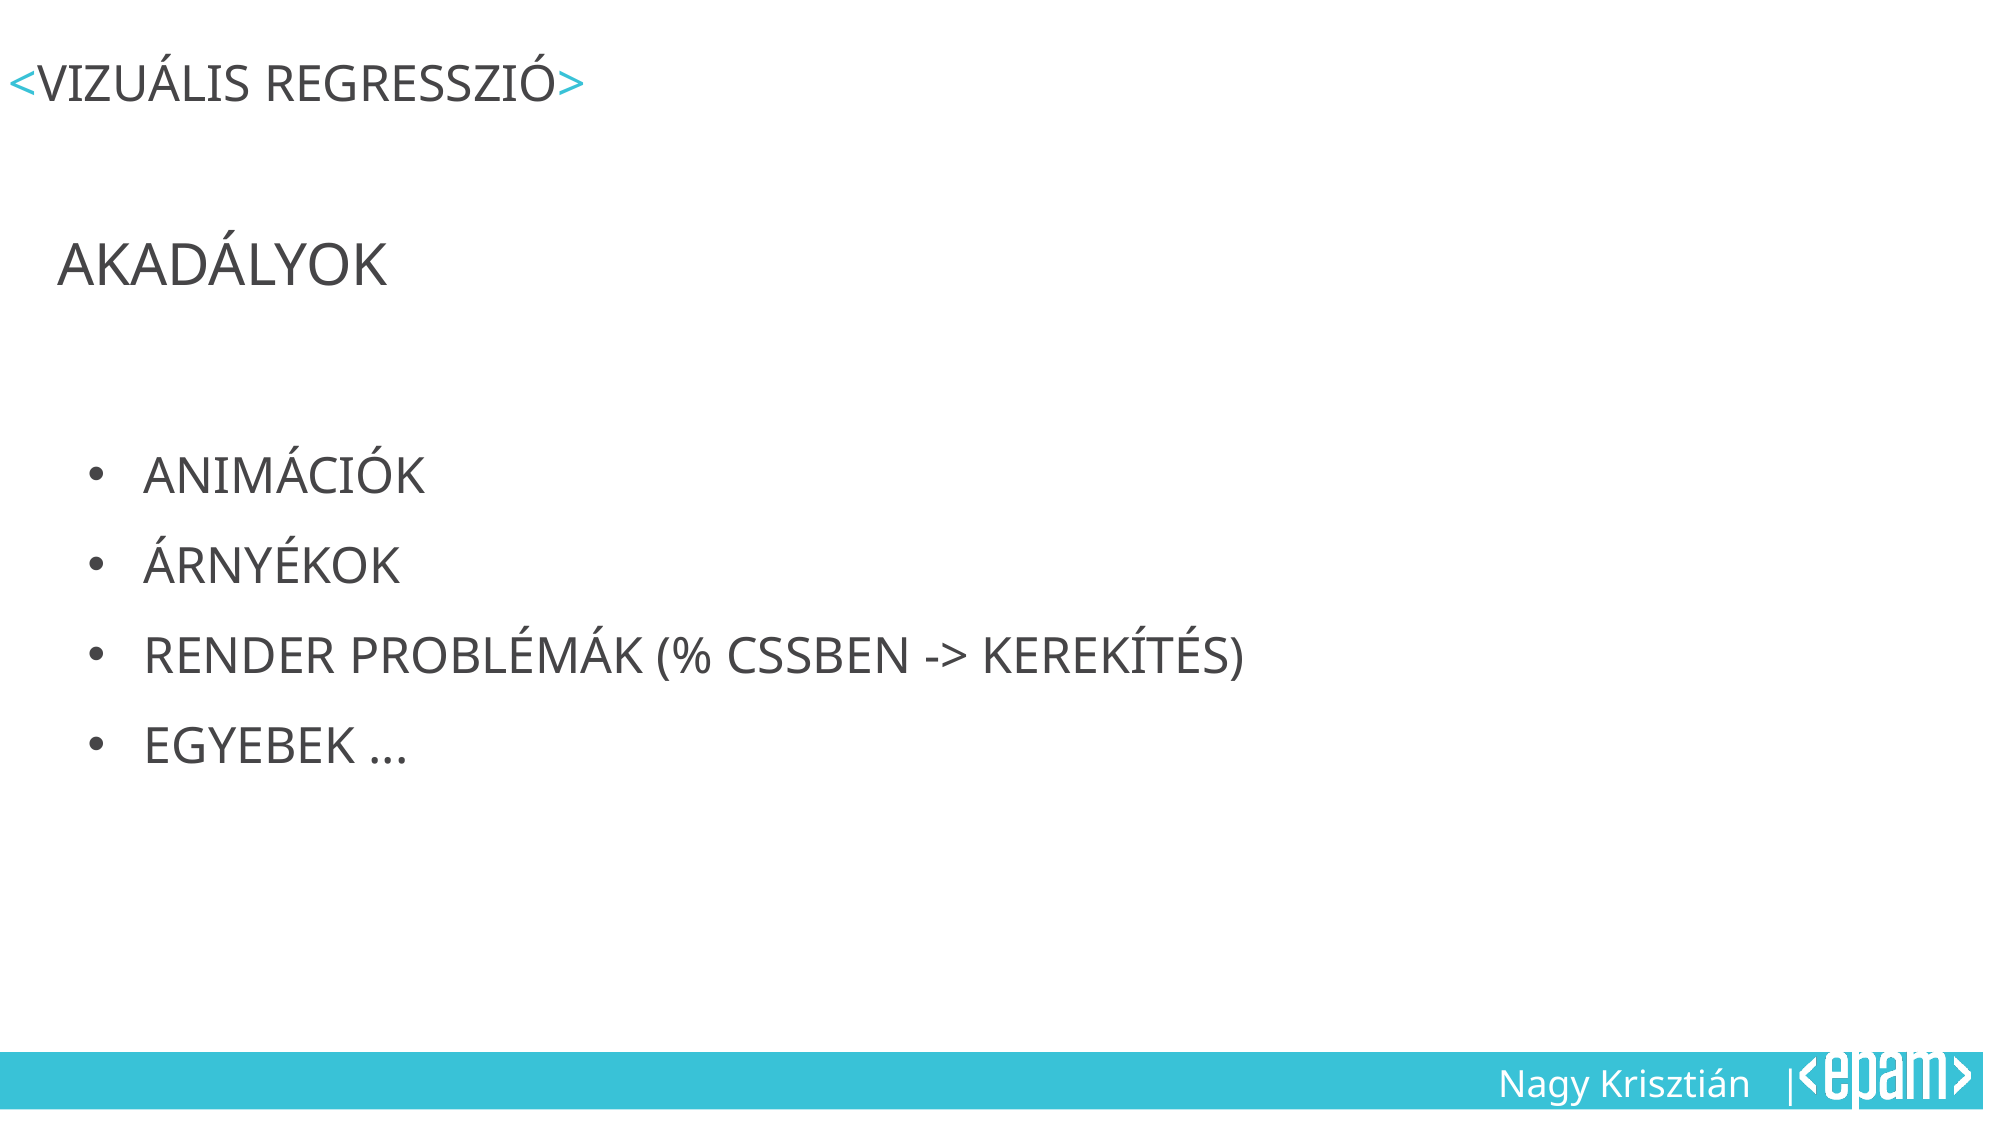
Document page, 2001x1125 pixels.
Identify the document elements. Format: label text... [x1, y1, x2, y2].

text_box <VIZUÁLIS REGRESSZIÓ> [0, 44, 602, 119]
picture [1786, 1044, 1984, 1118]
text_box [0, 1051, 1786, 1111]
text_box Nagy Krisztián | [1483, 1052, 1786, 1112]
text_box AKADÁLYOK [42, 220, 403, 305]
text_box ANIMÁCIÓK ÁRNYÉKOK RENDER PROBLÉMÁK (% CSSBEN -> KEREKÍTÉS) EGYEBEK ... [72, 405, 1260, 781]
